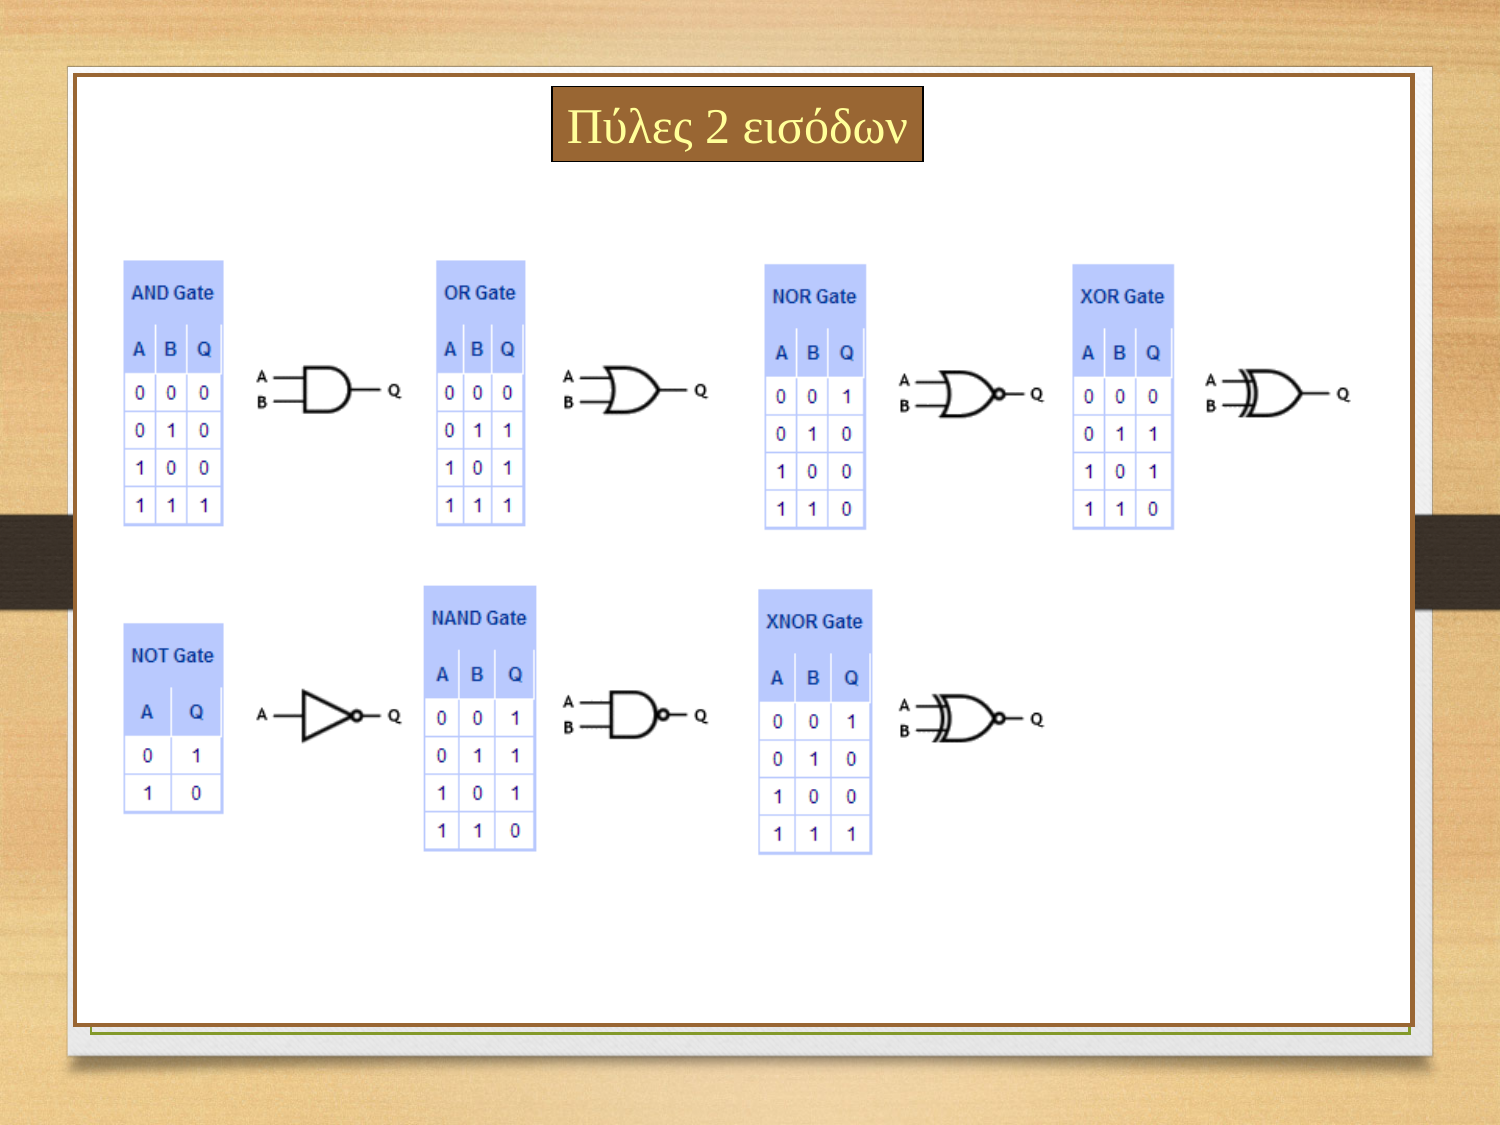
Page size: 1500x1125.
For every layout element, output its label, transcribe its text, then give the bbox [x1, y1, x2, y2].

text_box Πύλες 2 εισόδων [552, 86, 924, 162]
picture [0, 0, 1500, 1125]
